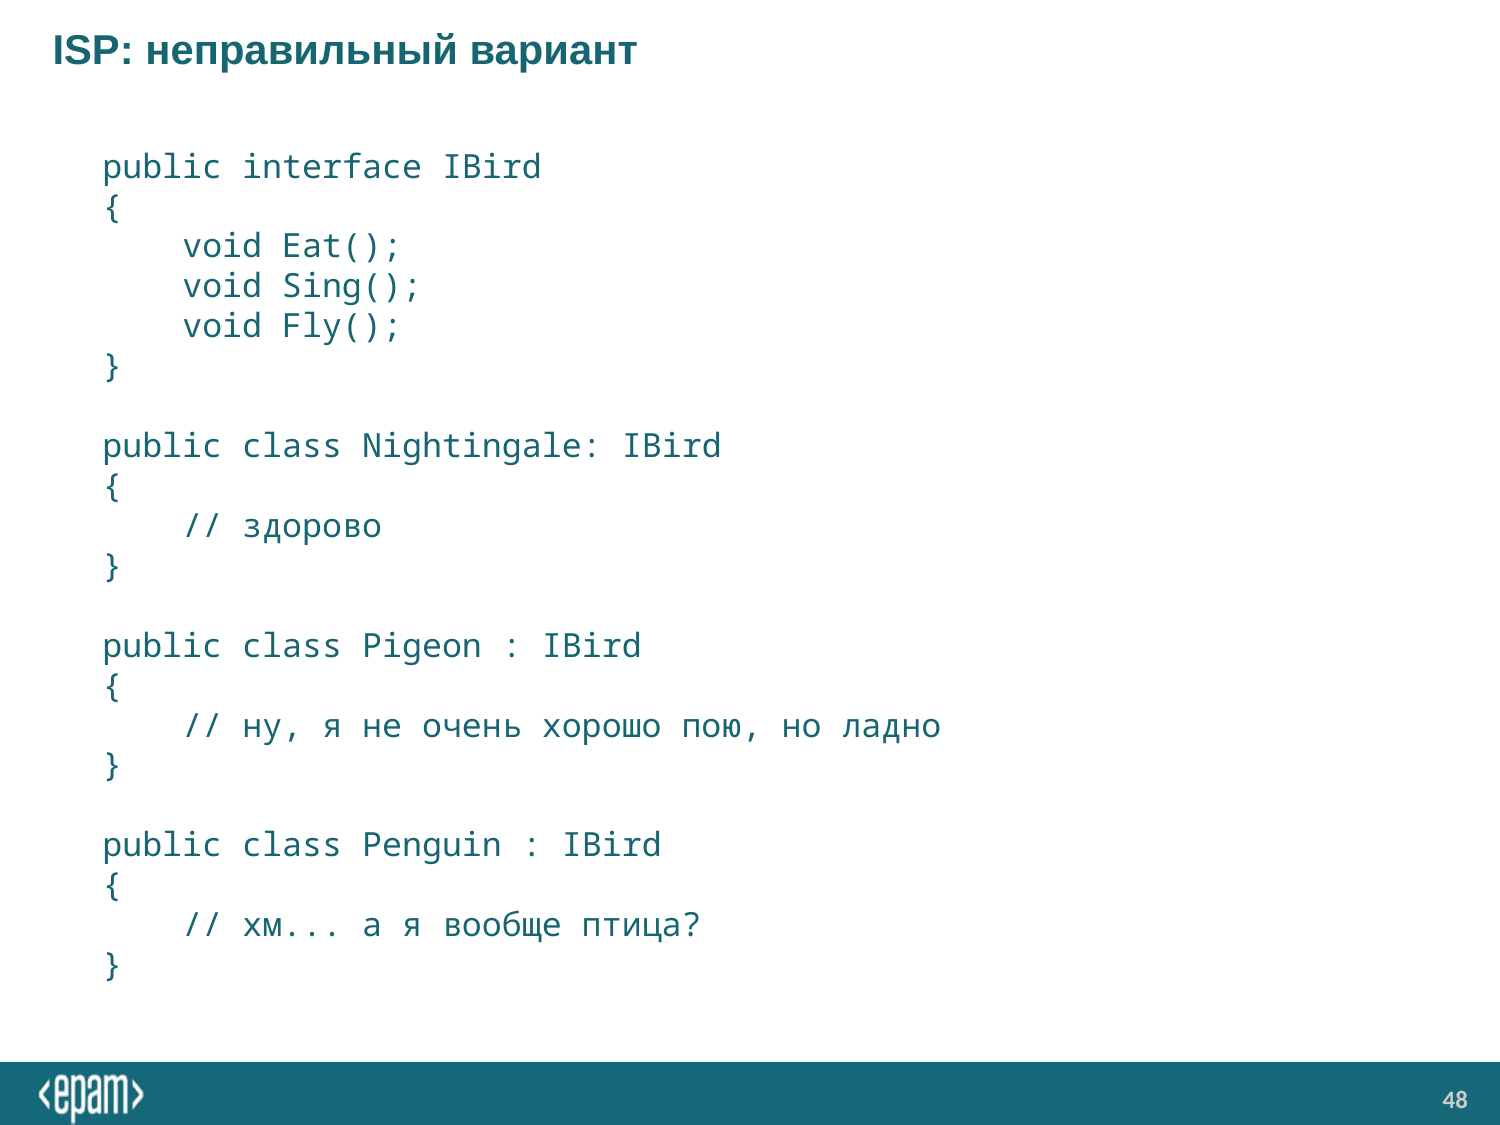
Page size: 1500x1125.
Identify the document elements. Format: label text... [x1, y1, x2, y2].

title ISP: неправильный вариант [0, 0, 1500, 95]
text_box public interface IBird { void Eat(); void Sing(); void Fly(); } public class Nightingale: IBird { // здорово } public class Pigeon : IBird { // ну, я не очень хорошо пою, но ладно } public class Penguin : IBird { // хм... а я вообще птица? } [87, 137, 1275, 991]
picture [38, 1074, 144, 1125]
